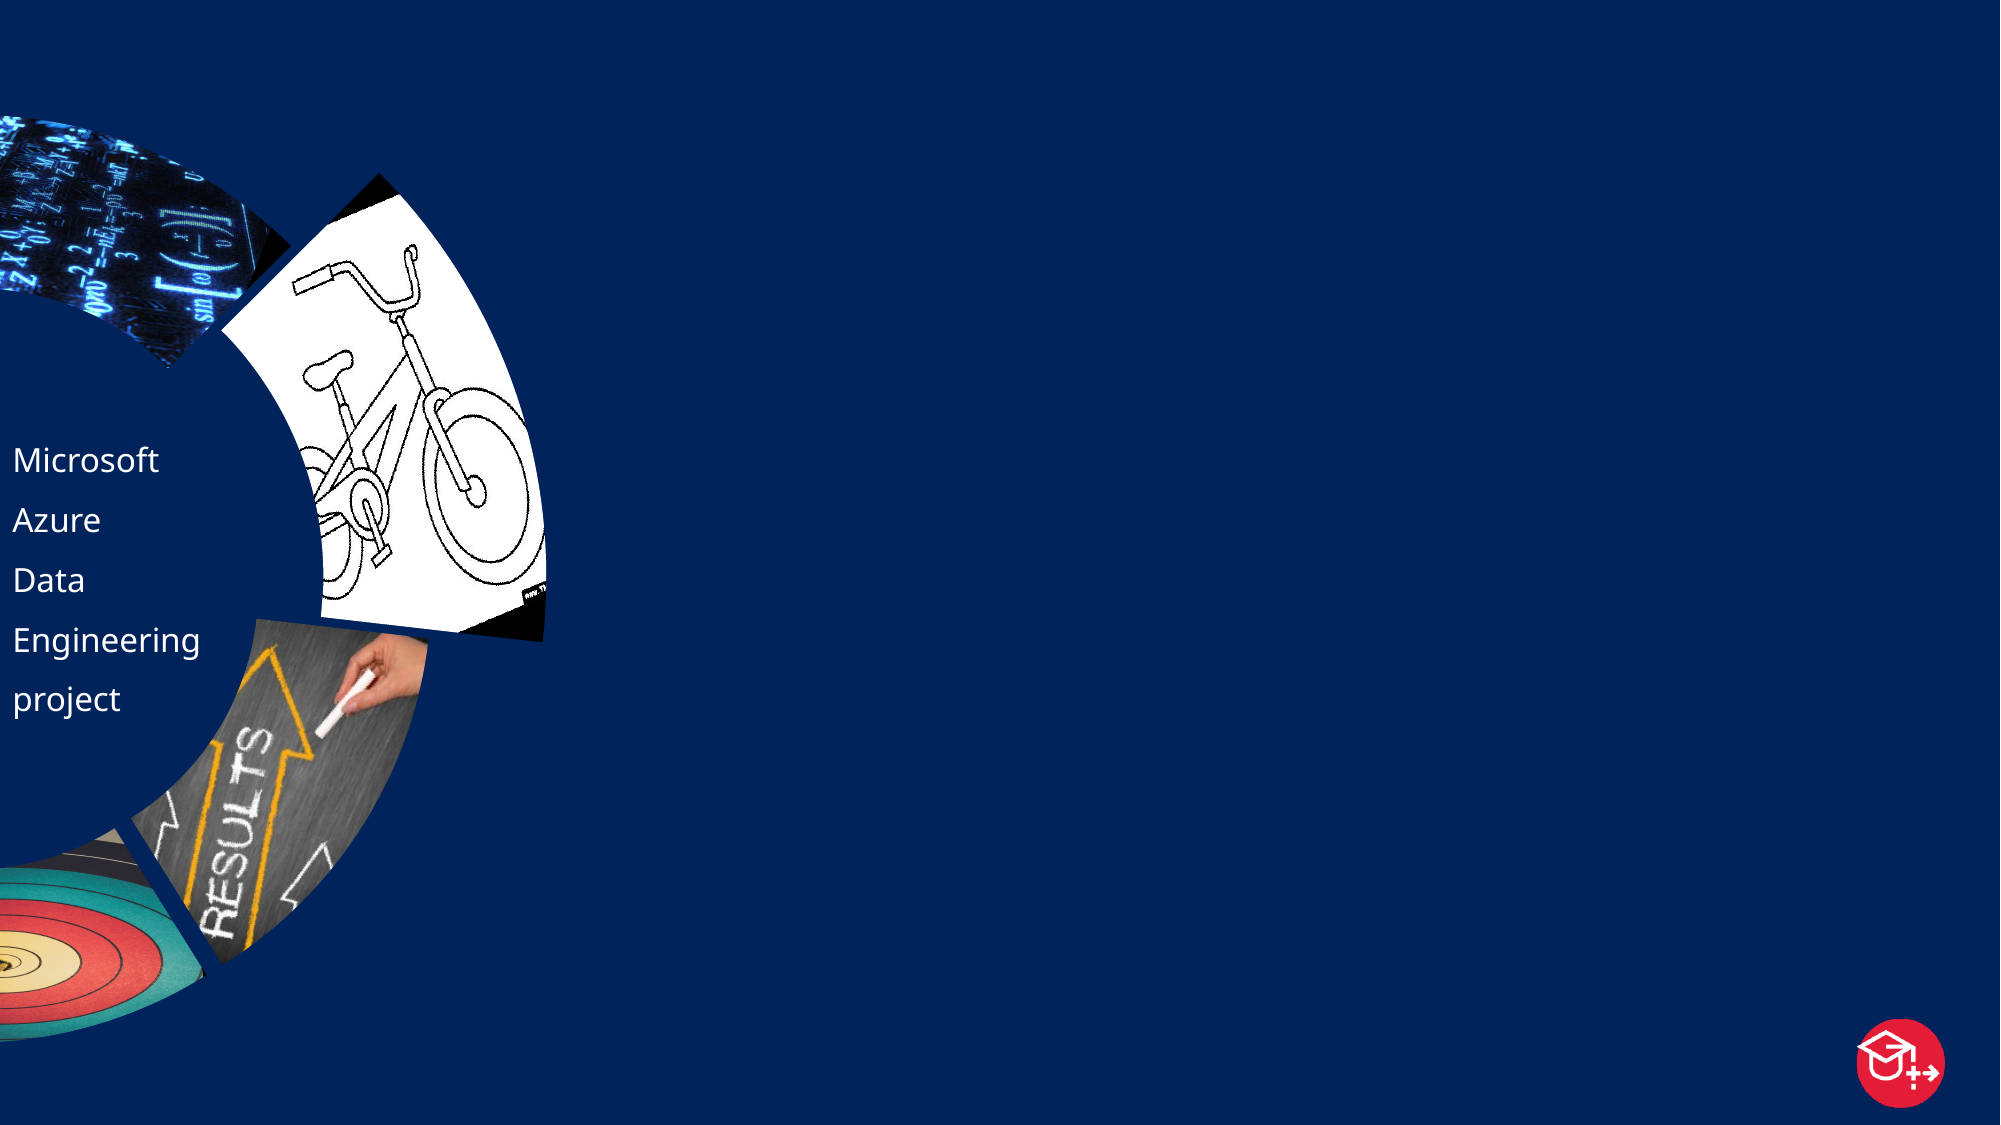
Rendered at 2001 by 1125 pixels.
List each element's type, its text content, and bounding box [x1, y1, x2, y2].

picture [0, 49, 547, 1125]
picture [1856, 1019, 1959, 1110]
text_box Microsoft Azure Data Engineering project [0, 411, 257, 726]
